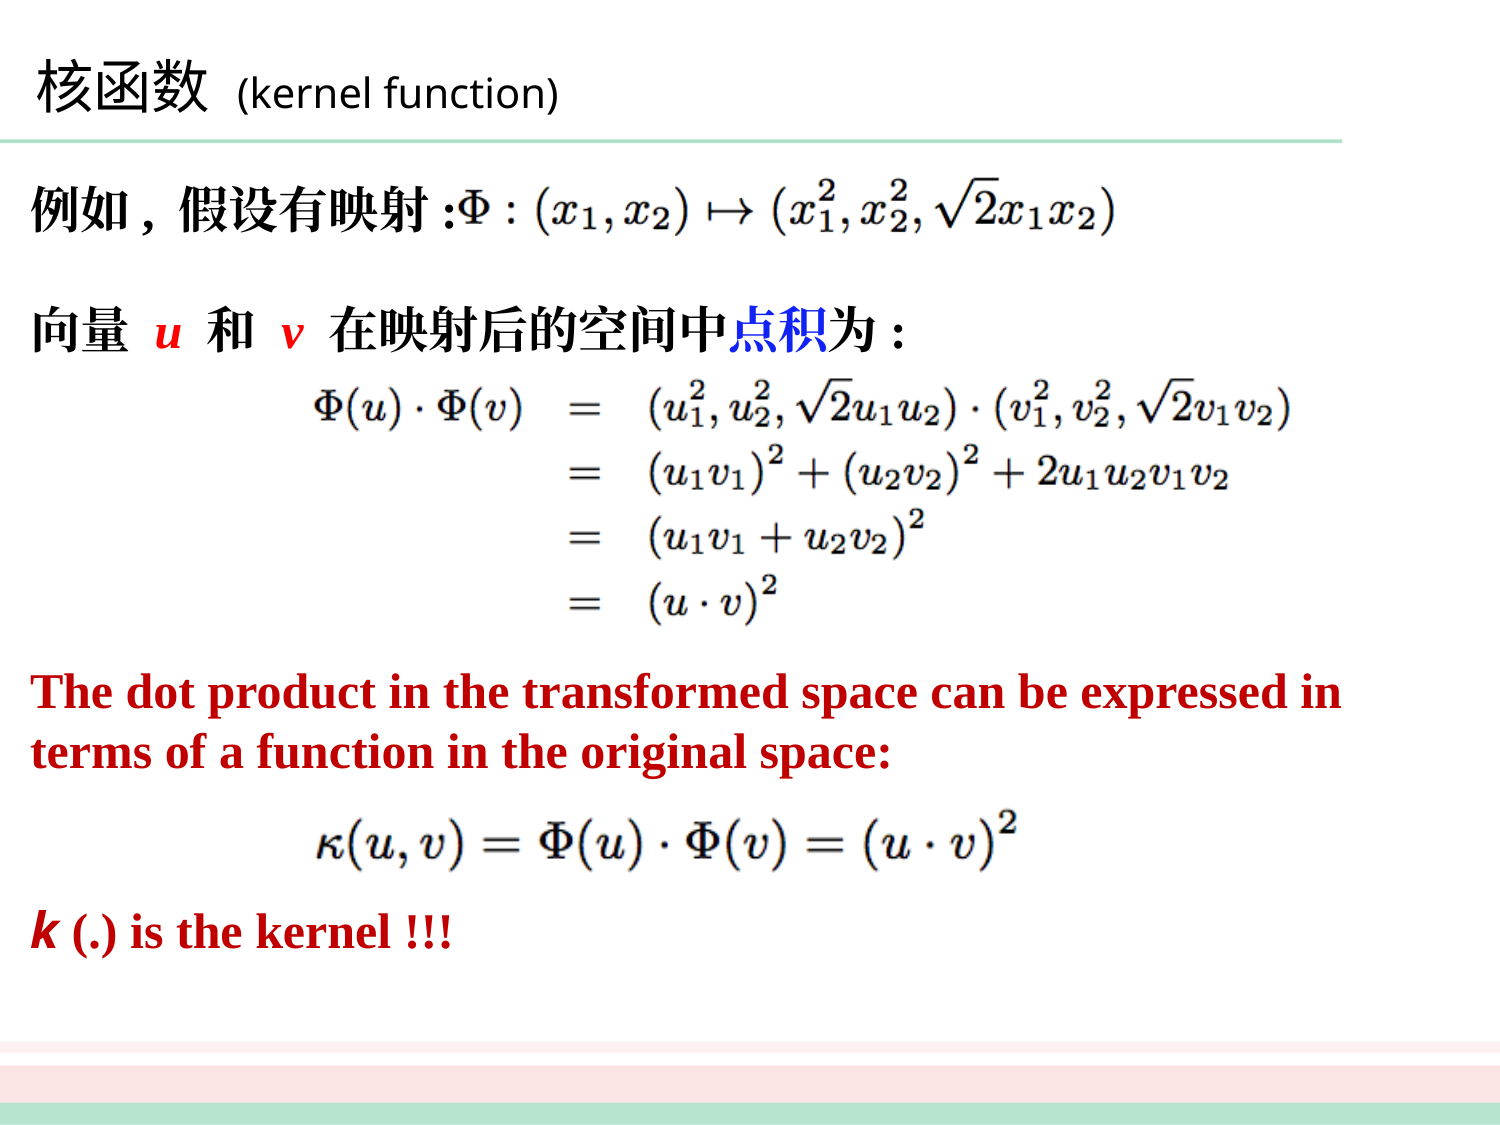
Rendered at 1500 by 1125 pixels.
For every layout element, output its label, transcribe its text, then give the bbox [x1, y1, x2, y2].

title 核函数 (kernel function) [30, 42, 1470, 178]
list 例如, 假设有映射: 向量 u 和 v 在映射后的空间中点积为: The dot product in the transformed space can be expressed in terms of a function in the original space: k (.) is the kernel !!! [30, 178, 1470, 966]
picture [0, 0, 1500, 1125]
